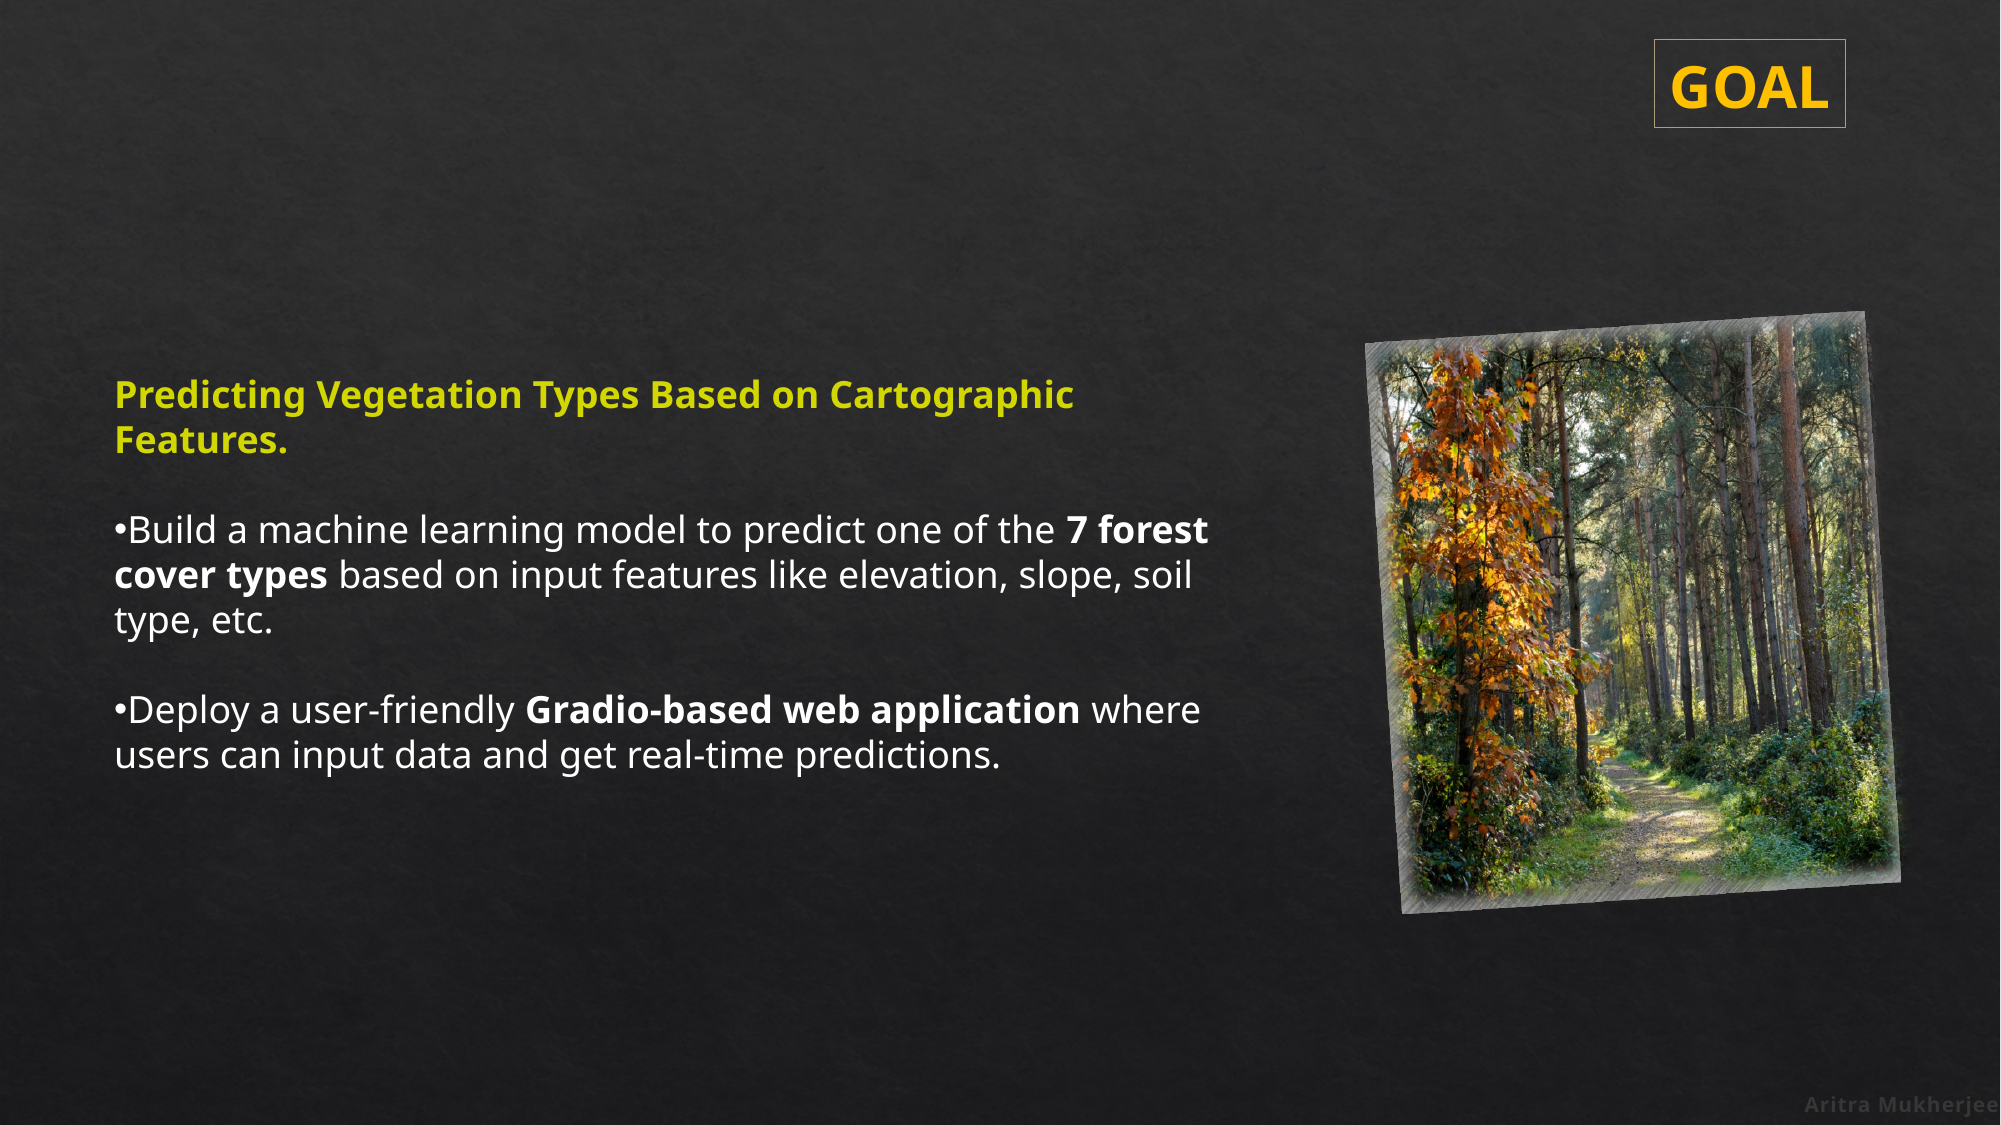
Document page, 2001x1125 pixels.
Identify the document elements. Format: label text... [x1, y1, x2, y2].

text_box GOAL [1654, 39, 1846, 128]
picture [1365, 311, 1901, 914]
text_box Predicting Vegetation Types Based on Cartographic Features. Build a machine learning model to predict one of the 7 forest cover types based on input features like elevation, slope, soil type, etc. Deploy a user-friendly Gradio-based web application where users can input data and get real-time predictions. [99, 363, 1251, 829]
text_box Aritra Mukherjee [1789, 1084, 2000, 1125]
